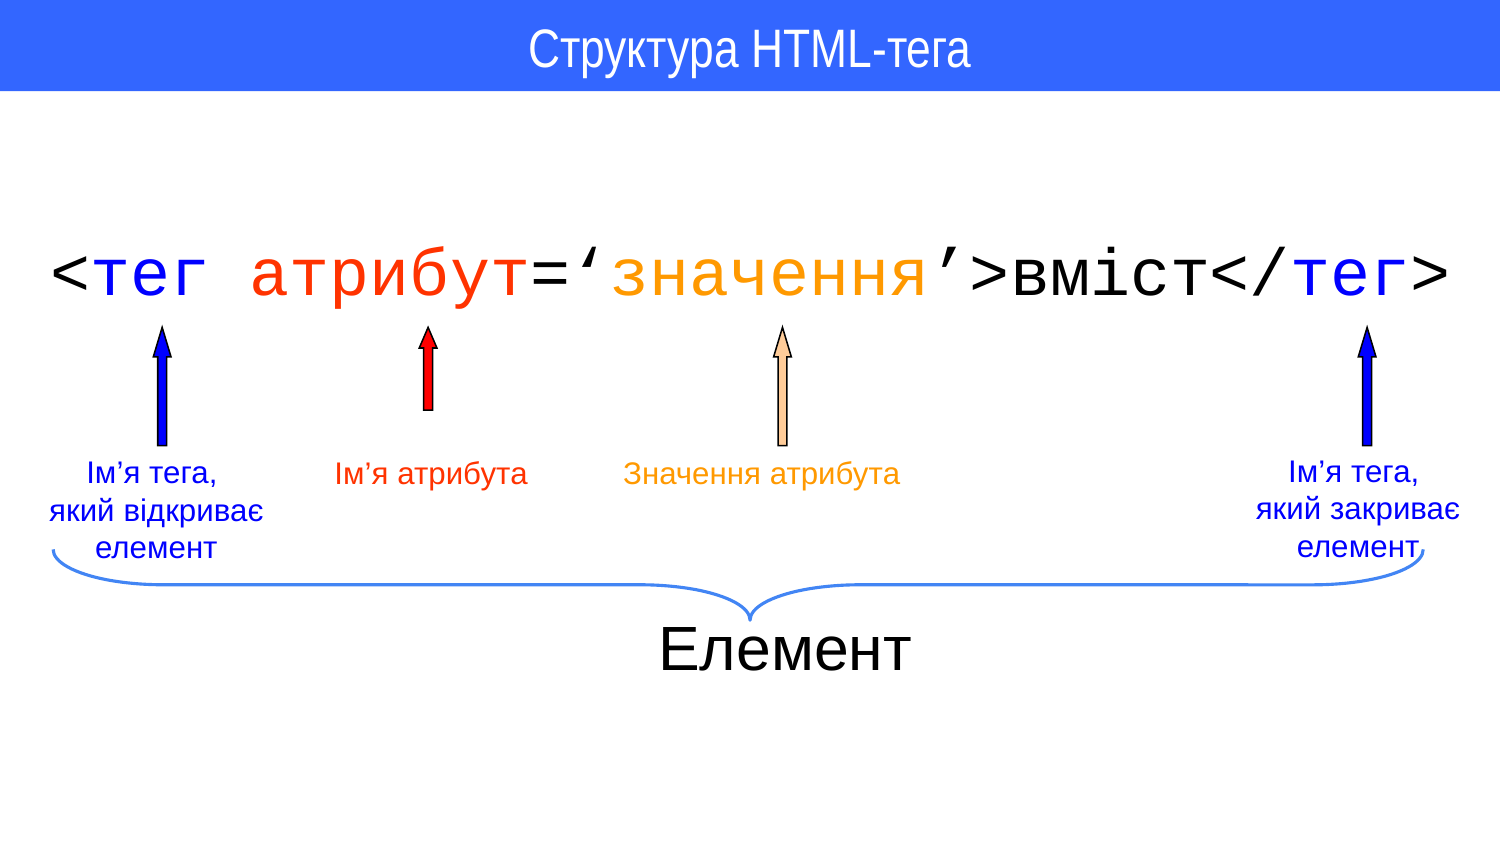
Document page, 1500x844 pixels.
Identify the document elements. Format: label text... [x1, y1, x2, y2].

text_box Значення атрибута [572, 445, 951, 498]
title Структура HTML-тега [0, 0, 1500, 92]
text_box Елемент [620, 600, 951, 691]
text_box [419, 327, 437, 411]
text_box [153, 327, 172, 445]
text_box [53, 549, 1424, 600]
text_box [1358, 327, 1376, 443]
text_box <тег атрибут=‘значення’>вміст</тег> [0, 185, 1500, 447]
text_box Ім’я тега, який закриває елемент [1240, 443, 1477, 571]
text_box [773, 327, 792, 445]
text_box Ім’я атрибута [289, 445, 572, 498]
text_box Ім’я тега, який відкриває елемент [0, 445, 313, 573]
